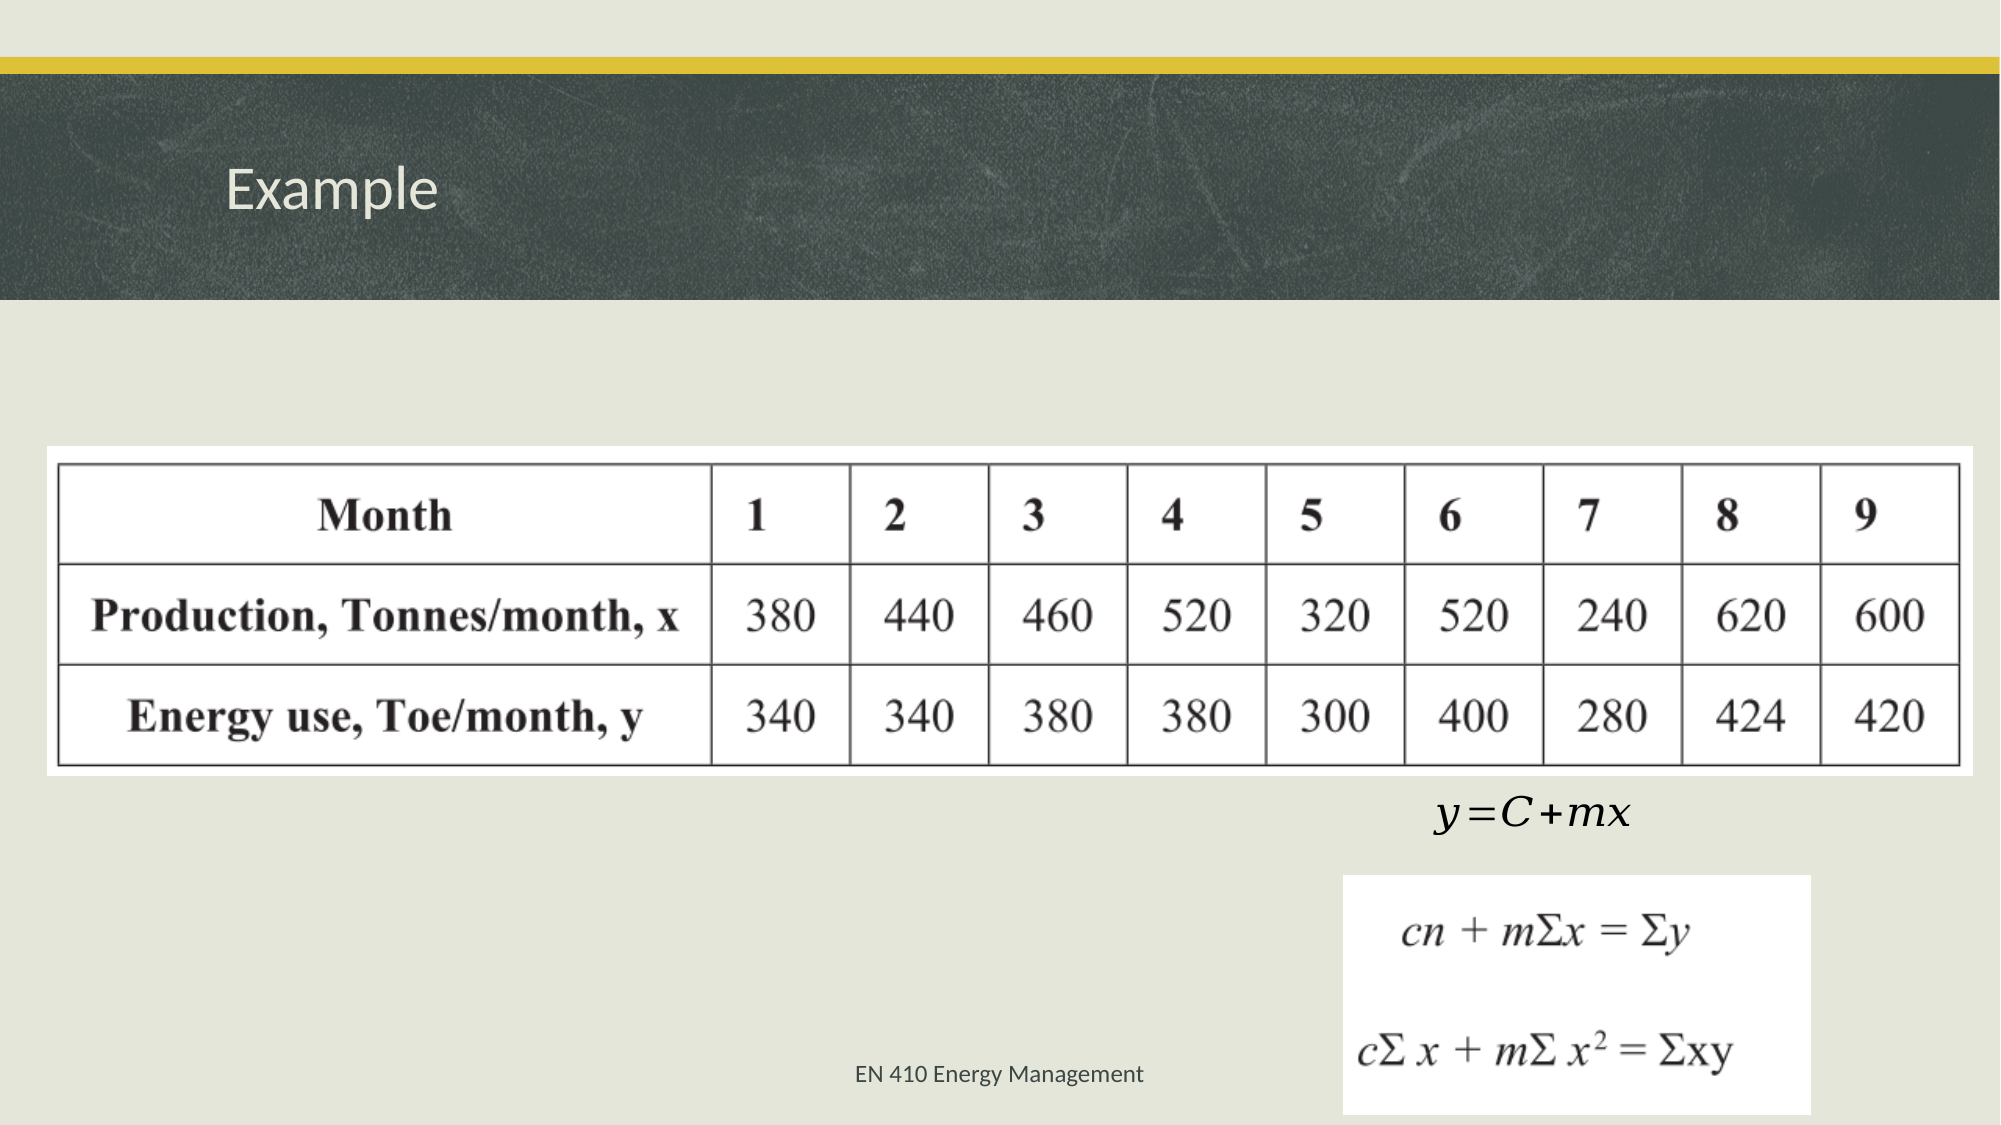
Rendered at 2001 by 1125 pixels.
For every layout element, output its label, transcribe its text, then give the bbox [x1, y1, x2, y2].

picture [47, 446, 1973, 776]
footer EN 410 Energy Management [533, 1042, 1342, 1103]
picture [1342, 875, 1811, 1115]
picture [0, 74, 2000, 300]
title Example [210, 76, 1790, 300]
